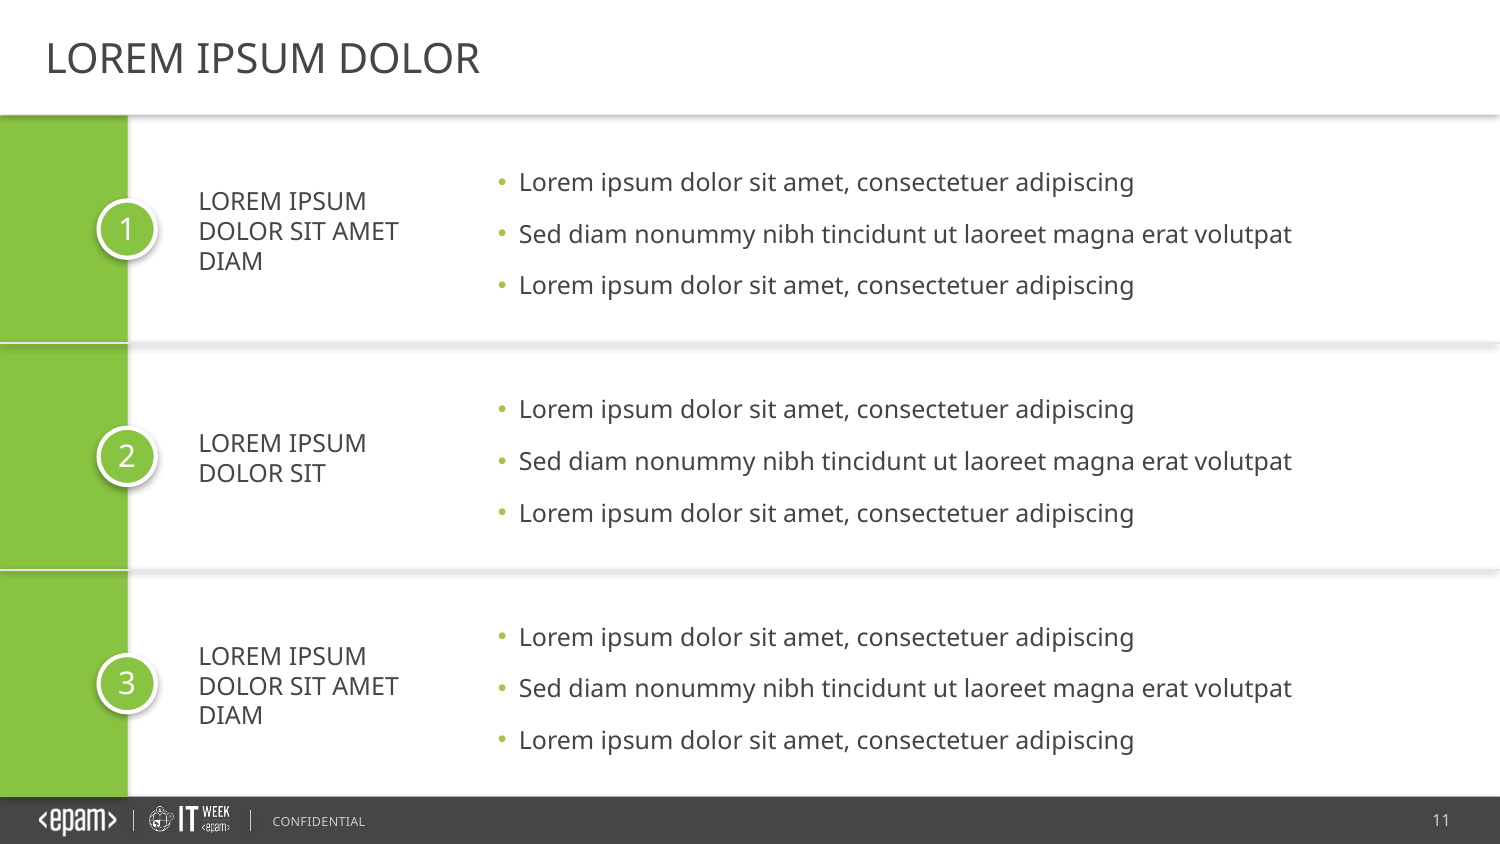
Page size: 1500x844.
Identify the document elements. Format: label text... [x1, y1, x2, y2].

list LOREM IPSUM DOLOR SIT AMET DIAM [183, 606, 436, 764]
picture [38, 808, 117, 837]
list Lorem ipsum dolor sit amet, consectetuer adipiscing Sed diam nonummy nibh tincidunt ut laoreet magna erat volutpat Lorem ipsum dolor sit amet, consectetuer adipiscing [483, 378, 1436, 537]
list Lorem ipsum dolor sit amet, consectetuer adipiscing Sed diam nonummy nibh tincidunt ut laoreet magna erat volutpat Lorem ipsum dolor sit amet, consectetuer adipiscing [483, 606, 1436, 764]
list LOREM IPSUM DOLOR SIT AMET DIAM [183, 151, 436, 310]
list LOREM IPSUM DOLOR [0, 0, 1500, 115]
list LOREM IPSUM DOLOR SIT [183, 378, 436, 537]
list Lorem ipsum dolor sit amet, consectetuer adipiscing Sed diam nonummy nibh tincidunt ut laoreet magna erat volutpat Lorem ipsum dolor sit amet, consectetuer adipiscing [483, 151, 1436, 310]
